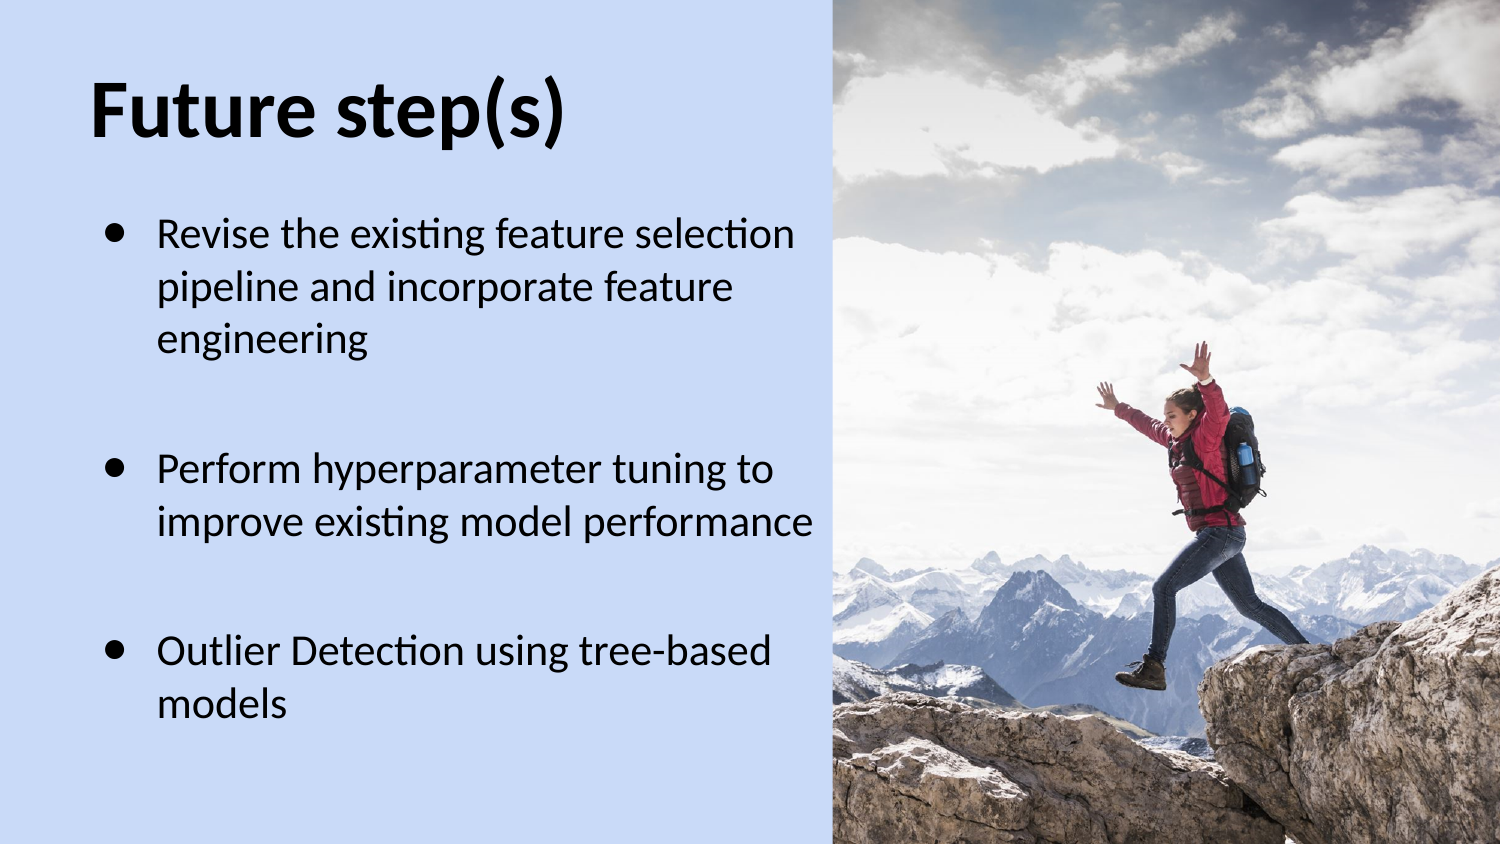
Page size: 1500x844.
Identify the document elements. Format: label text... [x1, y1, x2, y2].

picture [832, 0, 1500, 844]
title Future step(s) [75, 33, 827, 175]
list Revise the existing feature selection pipeline and incorporate feature engineering Perform hyperparameter tuning to improve existing model performance Outlier Detection using tree-based models [75, 196, 827, 754]
